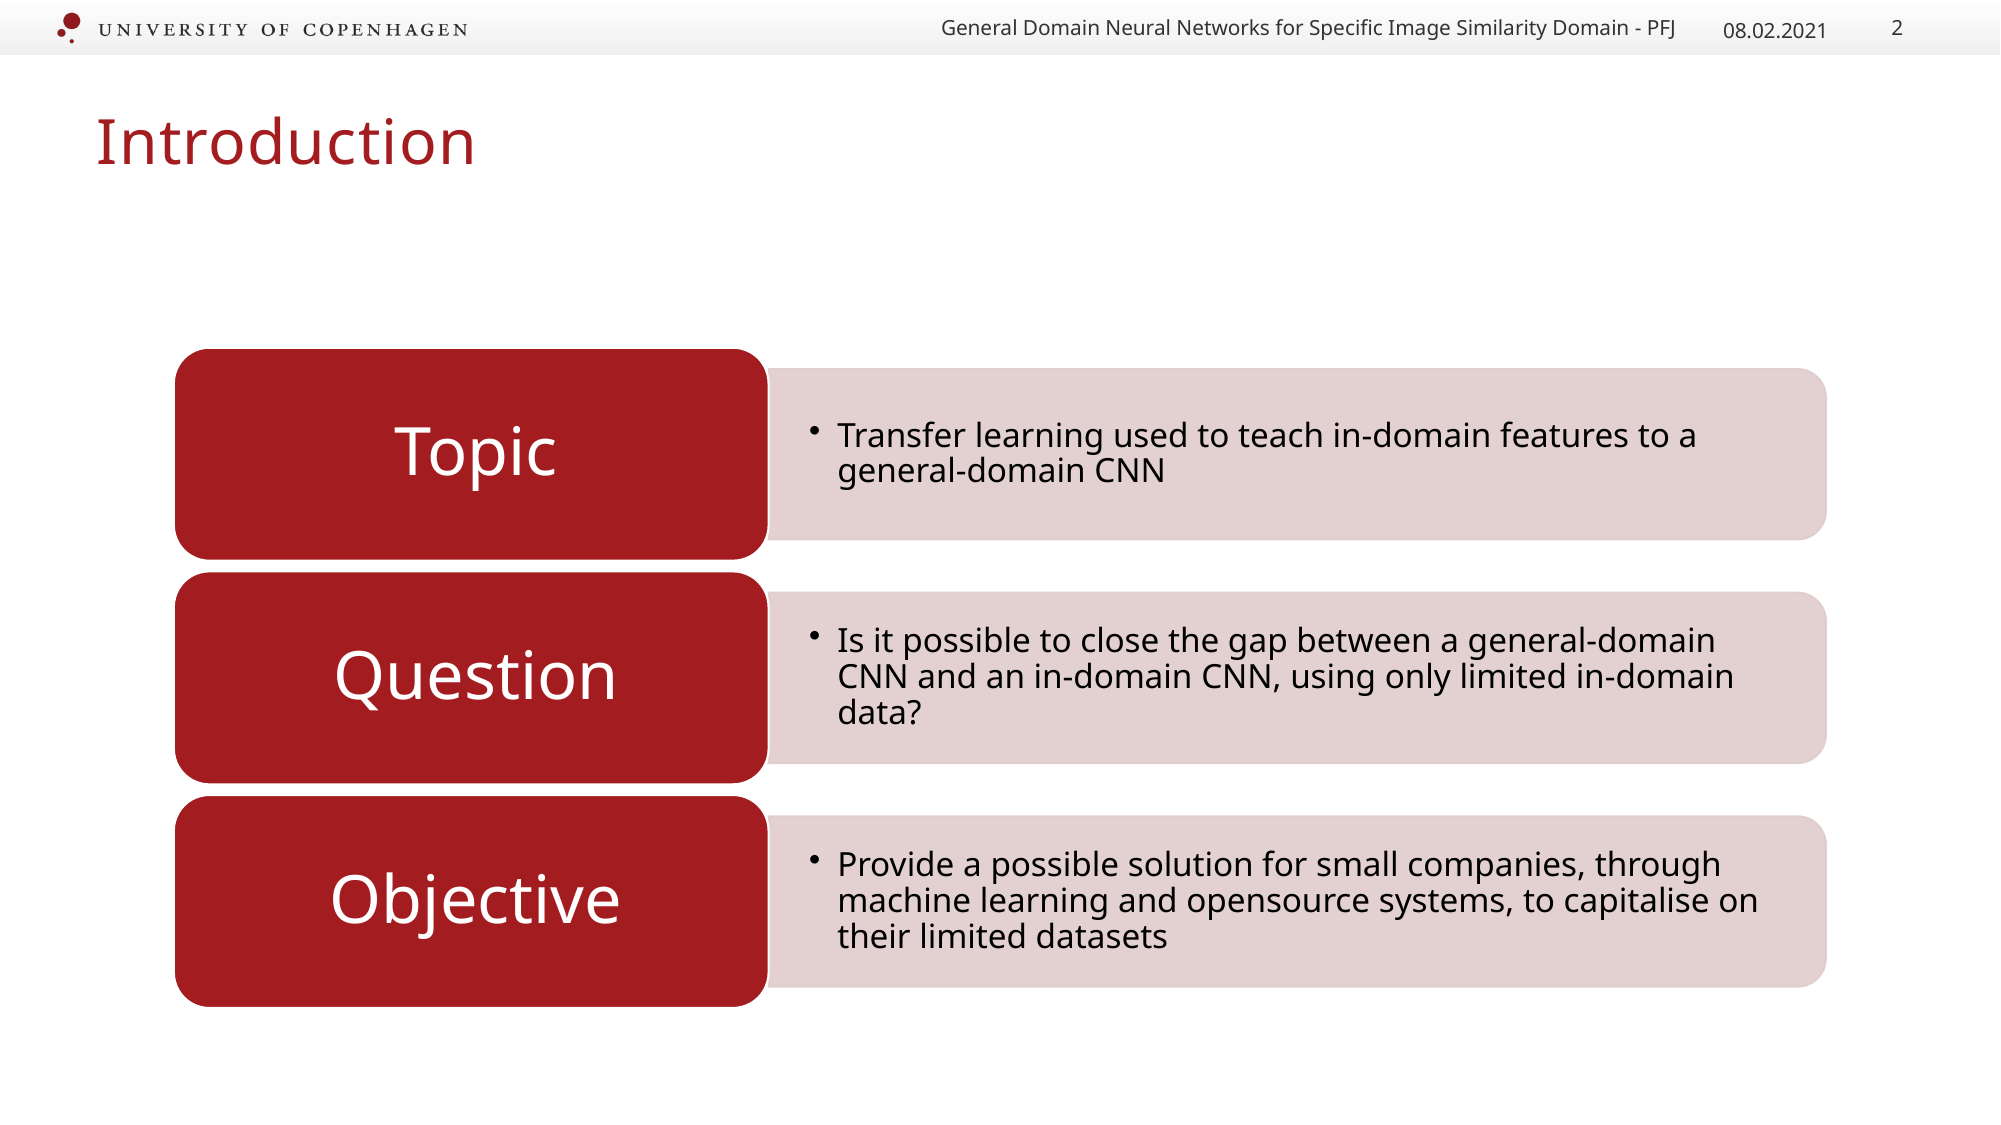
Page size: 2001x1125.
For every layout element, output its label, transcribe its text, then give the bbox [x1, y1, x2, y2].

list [173, 347, 1826, 1009]
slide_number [1694, 14, 1829, 43]
footer General Domain Neural Networks for Speciﬁc Image Similarity Domain - PFJ [530, 14, 1677, 43]
title Introduction [96, 101, 1904, 244]
slide_number 2 [1840, 14, 1904, 43]
picture [92, 15, 475, 42]
